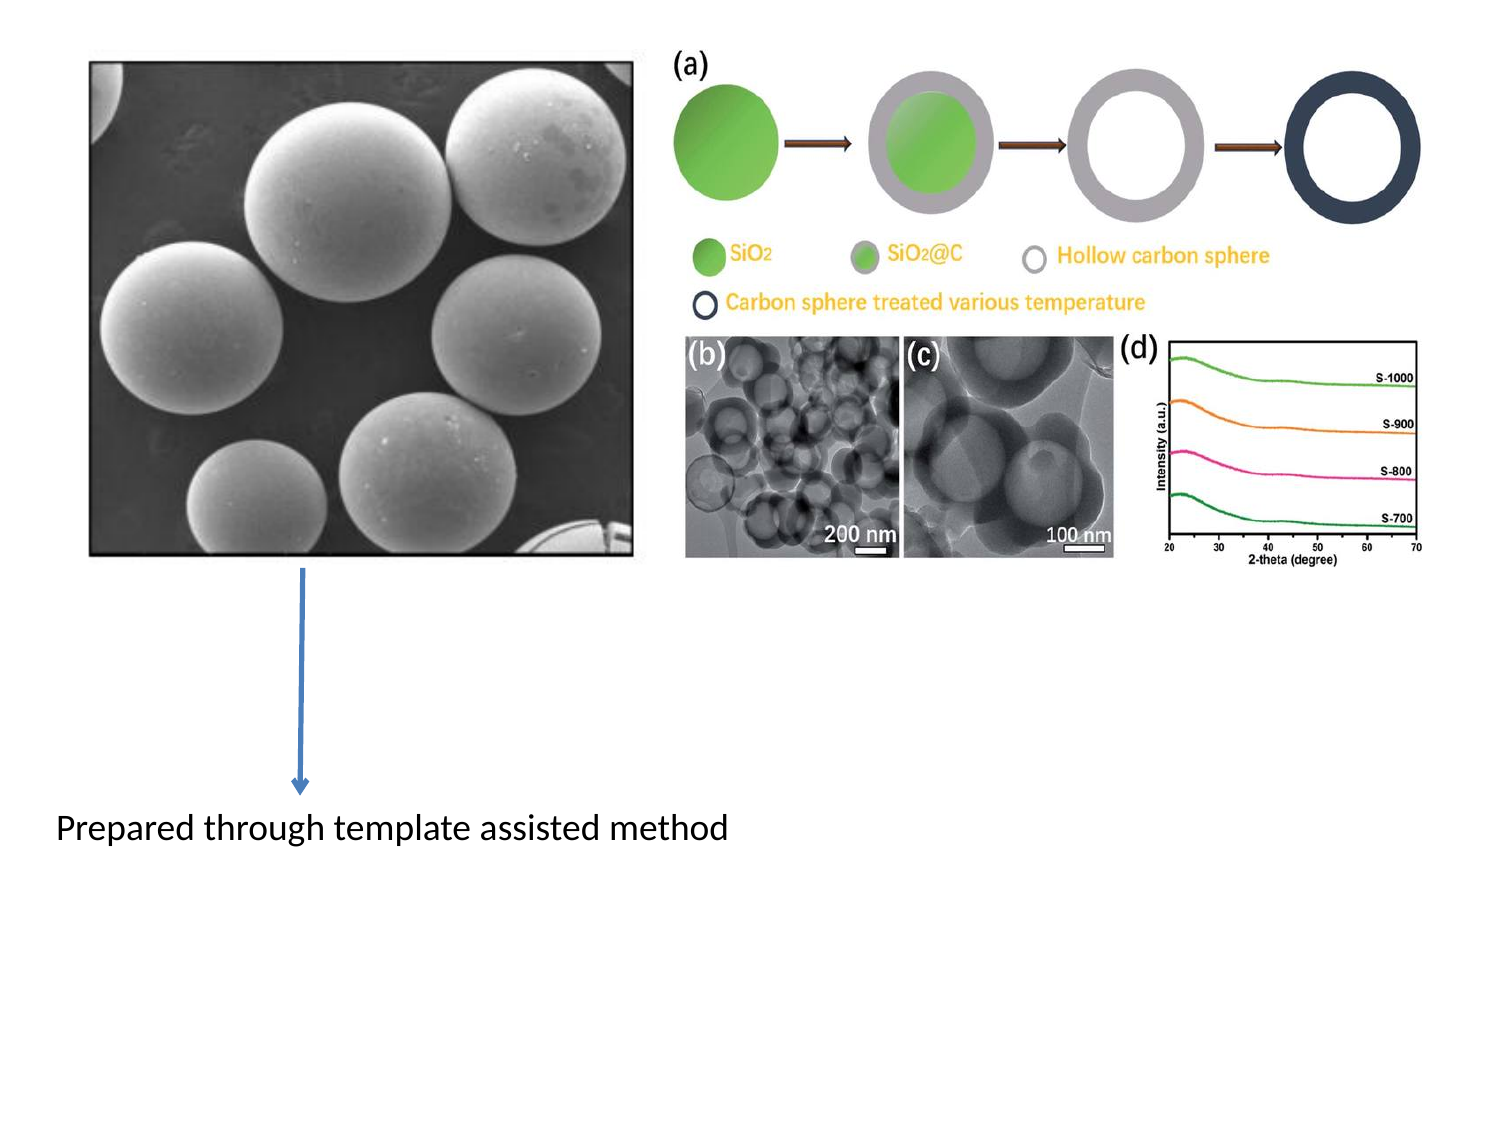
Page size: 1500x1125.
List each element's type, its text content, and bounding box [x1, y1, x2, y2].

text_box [299, 567, 303, 796]
text_box Prepared through template assisted method [41, 795, 745, 856]
picture [671, 49, 1424, 569]
picture [74, 49, 651, 569]
